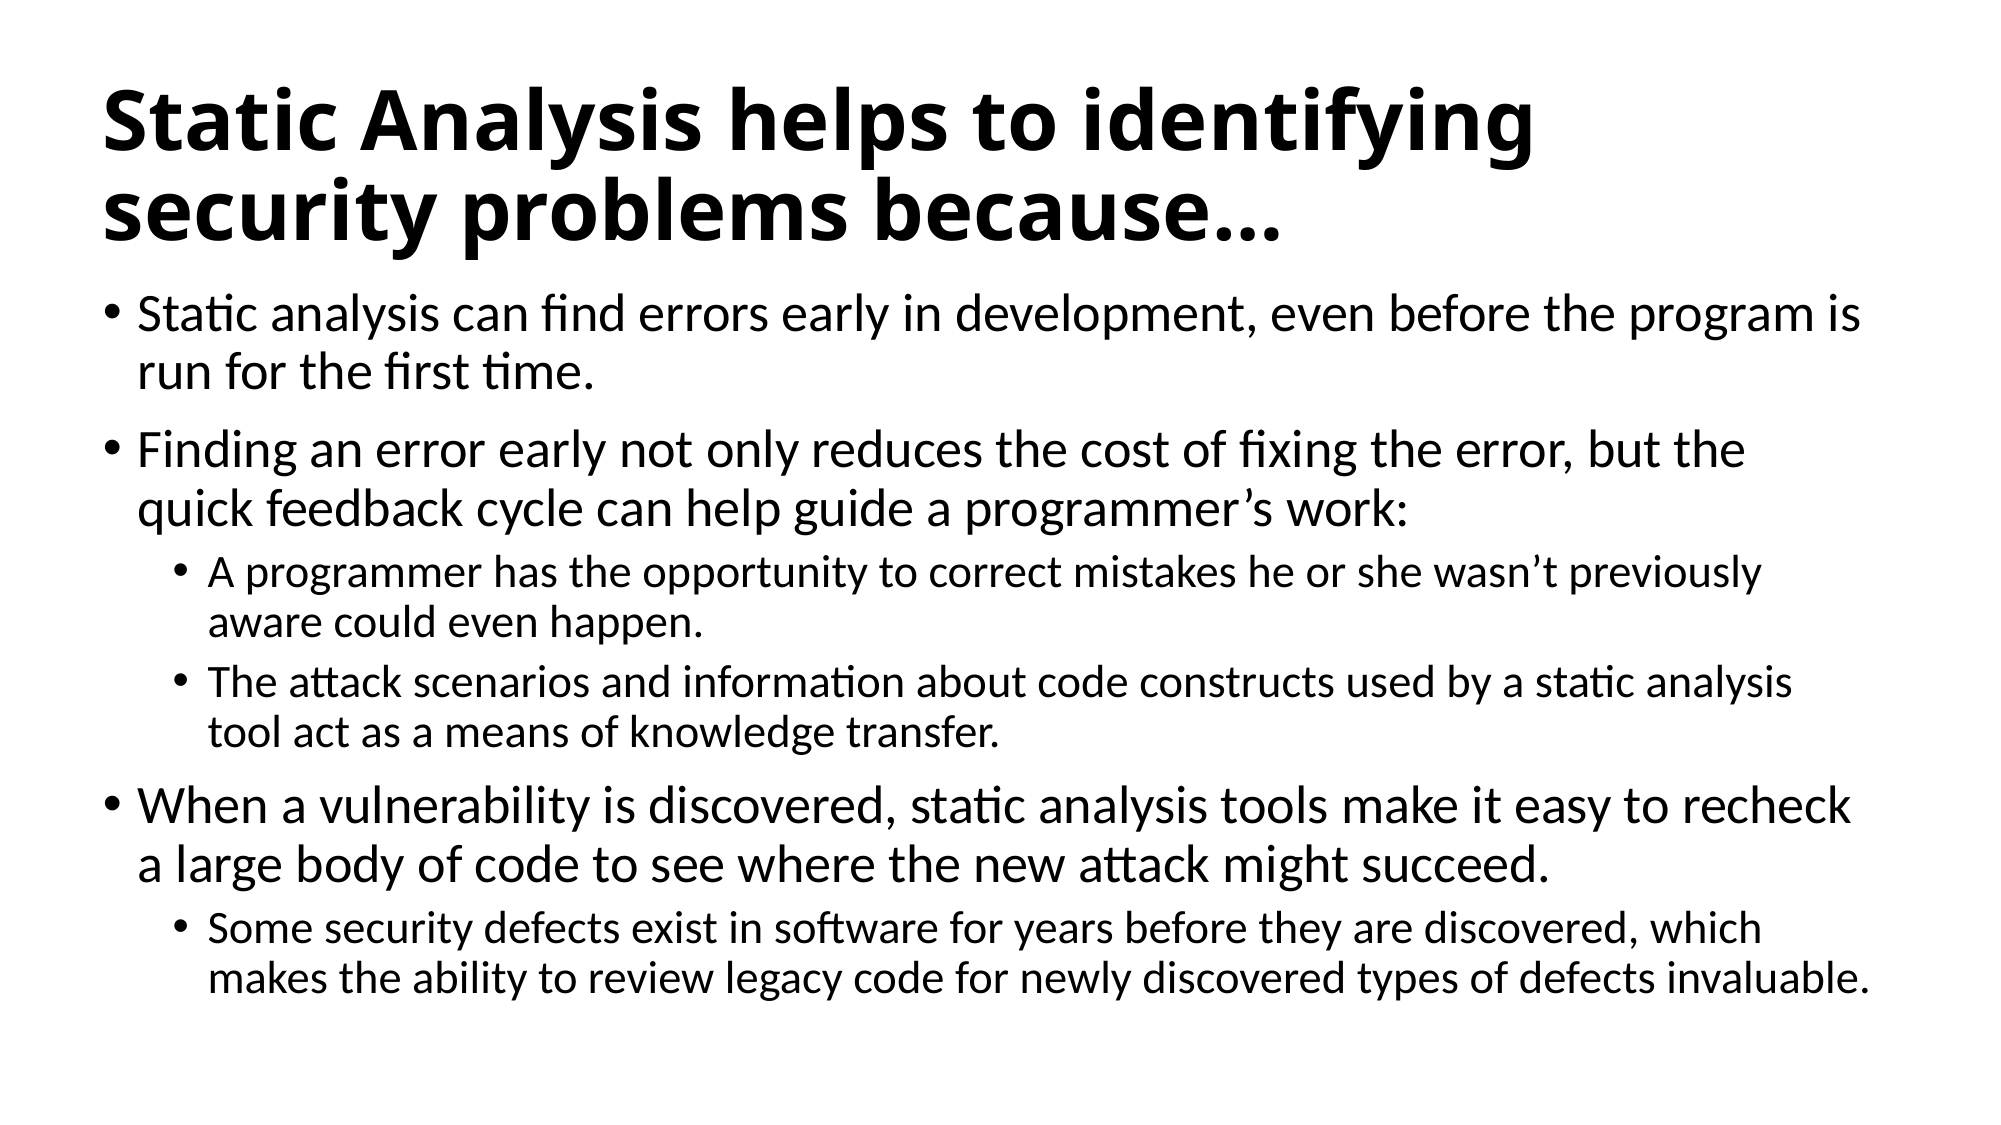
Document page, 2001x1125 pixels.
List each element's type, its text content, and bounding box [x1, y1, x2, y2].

list Static analysis can find errors early in development, even before the program is run for the first time. Finding an error early not only reduces the cost of fixing the error, but the quick feedback cycle can help guide a programmer’s work: A programmer has the opportunity to correct mistakes he or she wasn’t previously aware could even happen. The attack scenarios and information about code constructs used by a static analysis tool act as a means of knowledge transfer. When a vulnerability is discovered, static analysis tools make it easy to recheck a large body of code to see where the new attack might succeed. Some security defects exist in software for years before they are discovered, which makes the ability to review legacy code for newly discovered types of defects invaluable. [87, 277, 1888, 1061]
title Static Analysis helps to identifying security problems because… [87, 59, 1863, 277]
